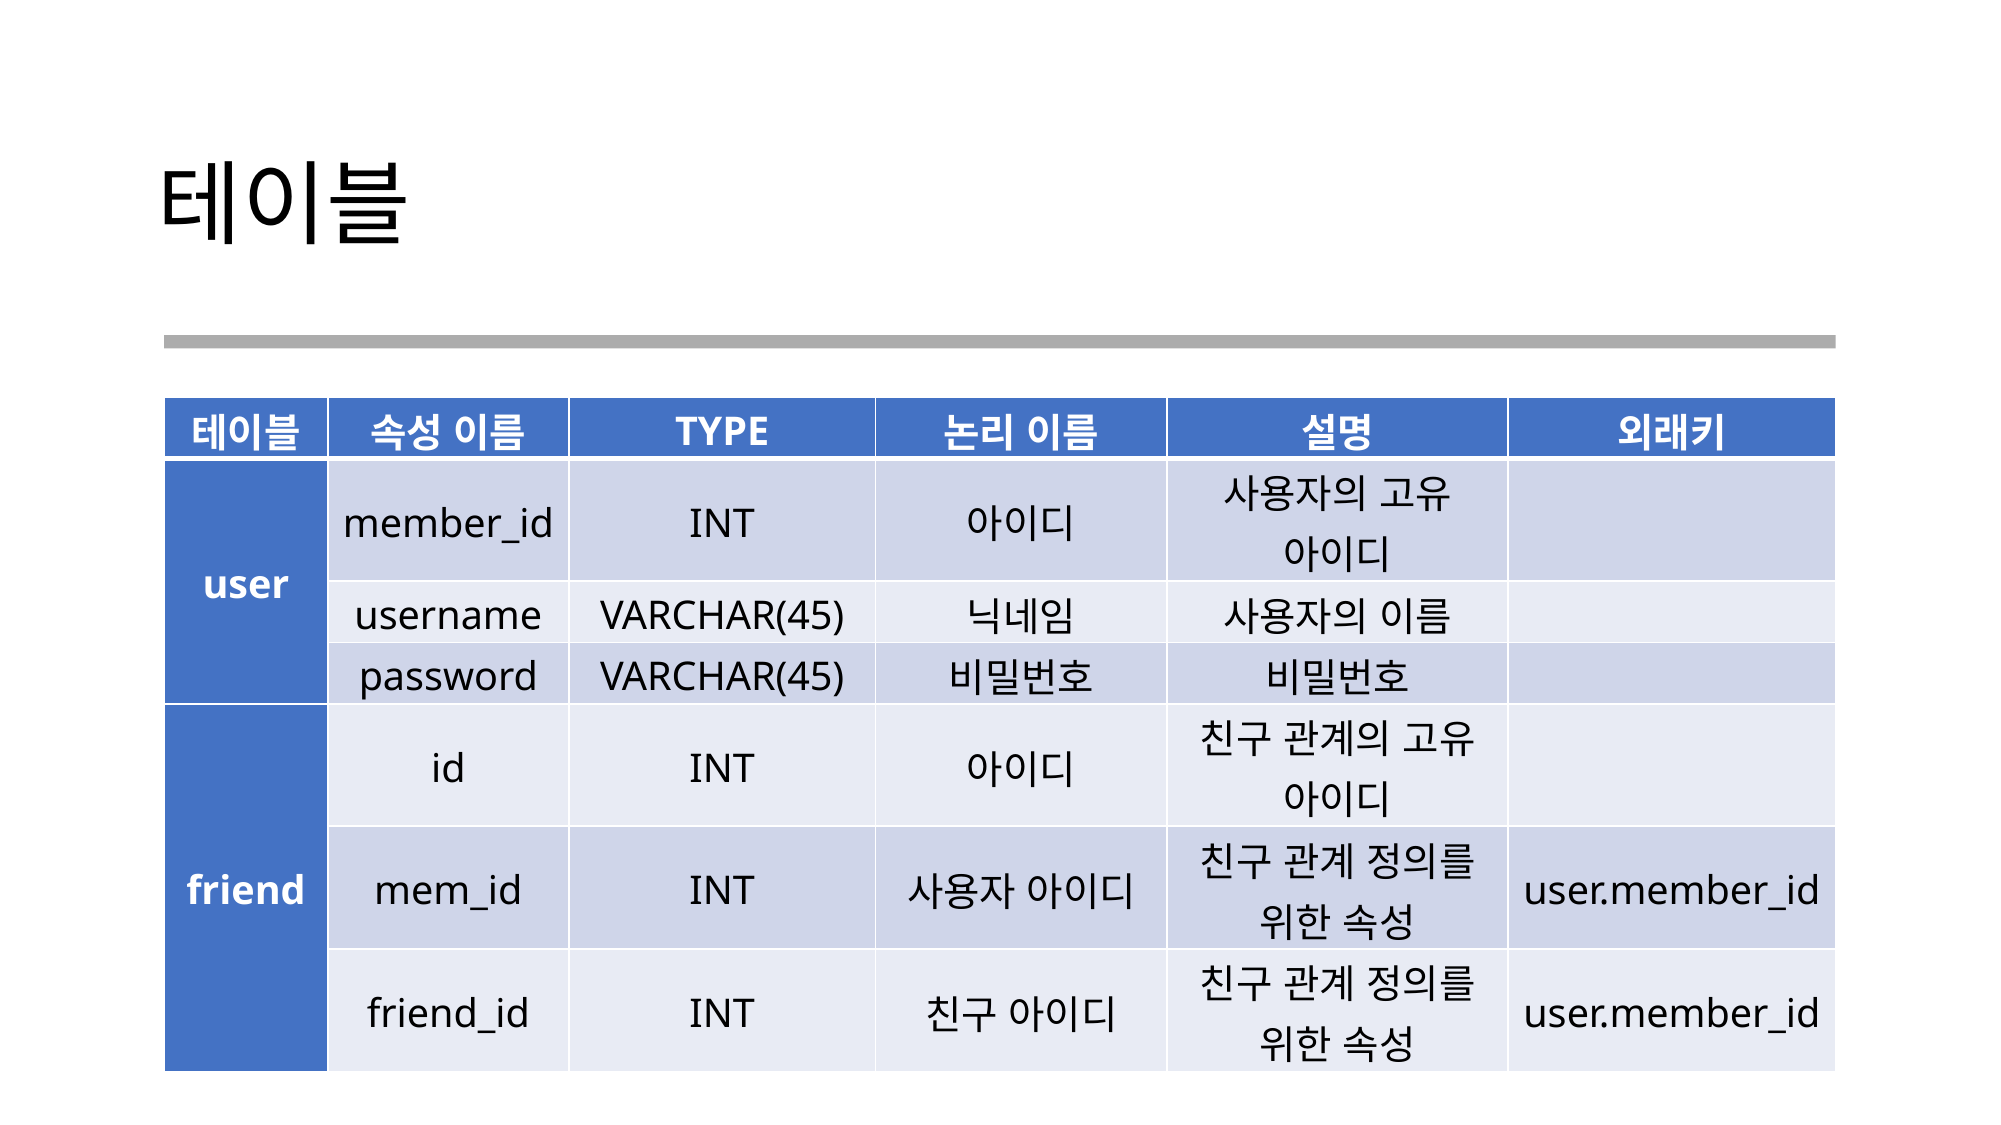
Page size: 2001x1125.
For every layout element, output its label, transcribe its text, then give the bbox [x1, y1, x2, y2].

table_cell member_id [329, 461, 568, 580]
table_cell 사용자 아이디 [876, 827, 1166, 948]
title 테이블 [142, 99, 1858, 317]
table_cell 닉네임 [876, 582, 1166, 642]
table_cell 친구 관계 정의를 위한 속성 [1168, 827, 1507, 948]
table_cell 아이디 [876, 461, 1166, 580]
table_cell password [329, 643, 568, 703]
table_cell INT [570, 950, 875, 1071]
table_cell 친구 관계 정의를 위한 속성 [1168, 950, 1507, 1071]
table_cell [1509, 582, 1835, 642]
table_cell 사용자의 고유 아이디 [1168, 461, 1507, 580]
table_cell friend_id [329, 950, 568, 1071]
table_cell 아이디 [876, 705, 1166, 825]
table_header 설명 [1168, 398, 1507, 456]
table_cell username [329, 582, 568, 642]
table_header 외래키 [1509, 398, 1835, 456]
table_cell 친구 관계의 고유 아이디 [1168, 705, 1507, 825]
table_cell friend [165, 705, 327, 1071]
table_cell 사용자의 이름 [1168, 582, 1507, 642]
table_cell VARCHAR(45) [570, 643, 875, 703]
table_cell [1509, 643, 1835, 703]
table_cell id [329, 705, 568, 825]
table_cell VARCHAR(45) [570, 582, 875, 642]
table_cell 비밀번호 [876, 643, 1166, 703]
table_header 논리 이름 [876, 398, 1166, 456]
table_cell INT [570, 705, 875, 825]
table_cell [1509, 705, 1835, 825]
table_header TYPE [570, 398, 875, 456]
table_header 테이블 [165, 398, 327, 456]
table_cell INT [570, 827, 875, 948]
table_cell user.member_id [1509, 827, 1835, 948]
table_cell 비밀번호 [1168, 643, 1507, 703]
table_cell [1509, 461, 1835, 580]
table_header 속성 이름 [329, 398, 568, 456]
table_cell 친구 아이디 [876, 950, 1166, 1071]
text_box [163, 334, 1837, 349]
table_cell mem_id [329, 827, 568, 948]
table_cell user.member_id [1509, 950, 1835, 1071]
table_cell user [165, 461, 327, 703]
table_cell INT [570, 461, 875, 580]
